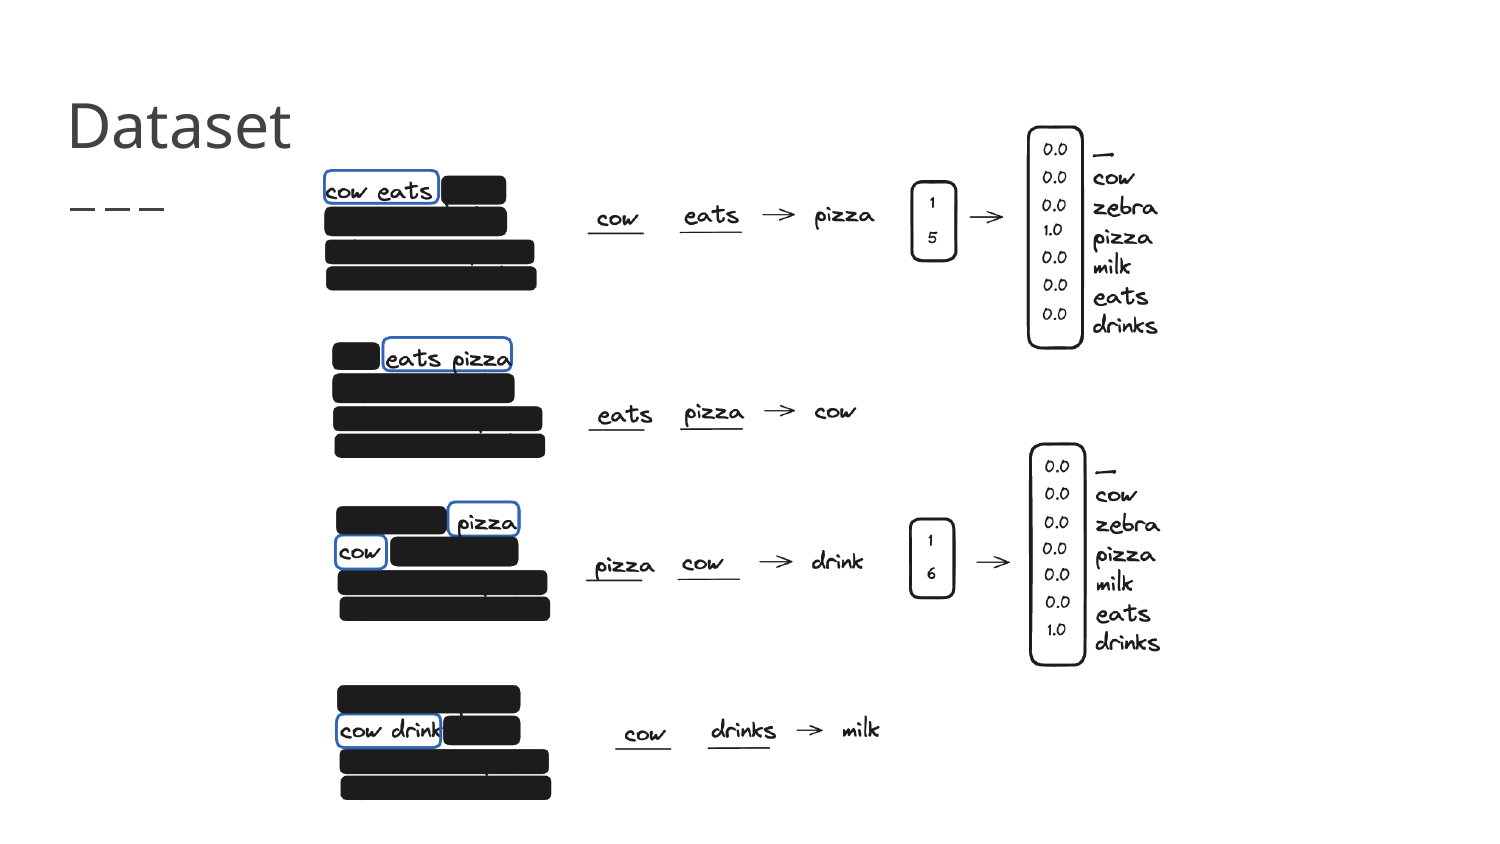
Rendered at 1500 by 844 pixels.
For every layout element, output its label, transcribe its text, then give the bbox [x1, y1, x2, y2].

title Dataset [51, 61, 1449, 182]
picture [299, 124, 1243, 824]
